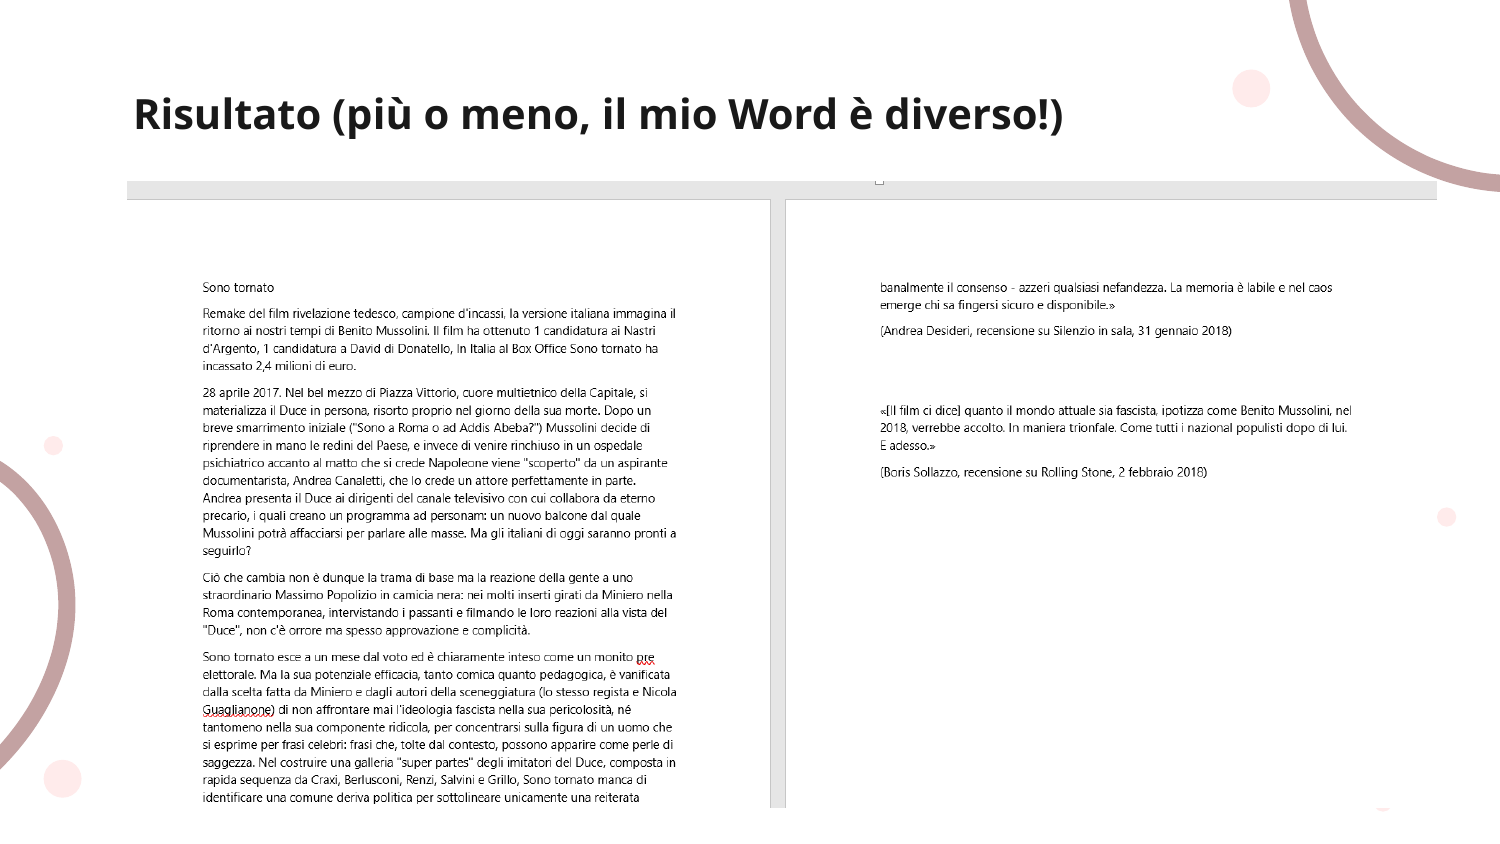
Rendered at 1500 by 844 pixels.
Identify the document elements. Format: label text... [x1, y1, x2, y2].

title Risultato (più o meno, il mio Word è diverso!) [118, 72, 1382, 167]
picture [126, 180, 1437, 809]
